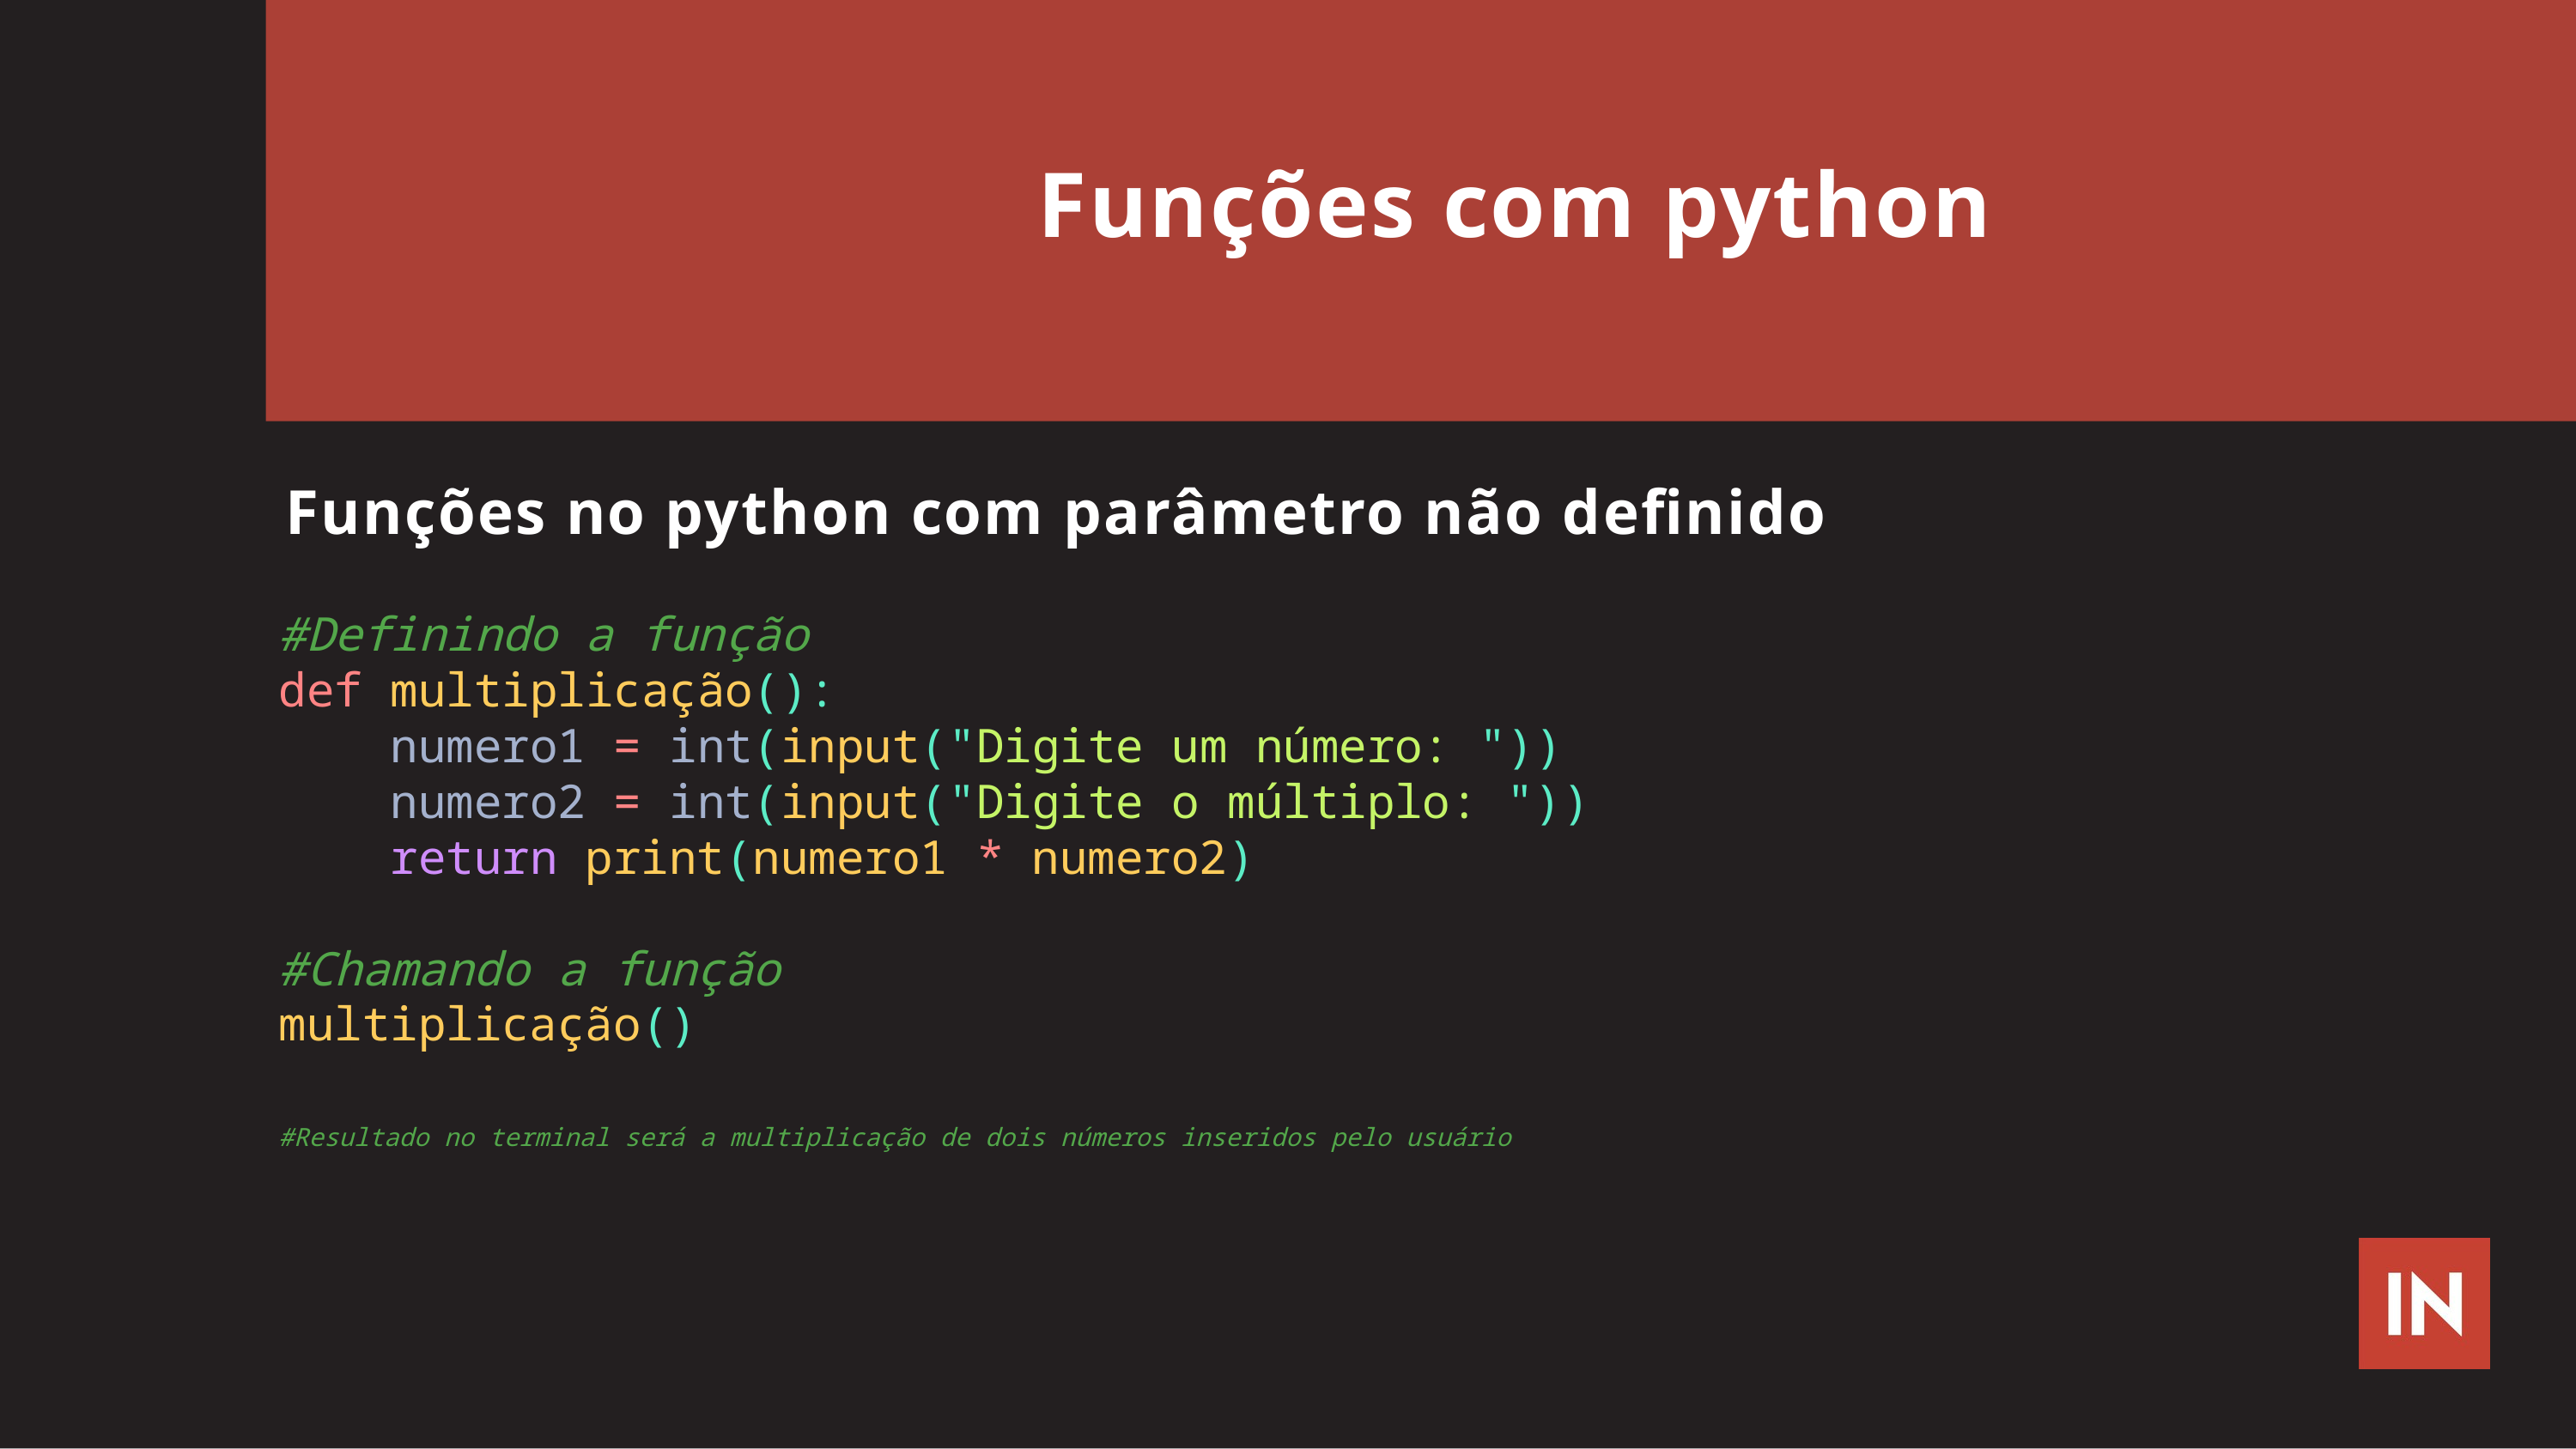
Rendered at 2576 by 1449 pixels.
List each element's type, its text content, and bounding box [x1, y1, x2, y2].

title Funções com python [193, 146, 2554, 391]
text_box #Resultado no terminal será a multiplicação de dois números inseridos pelo usuário [265, 1114, 2061, 1158]
text_box [265, 0, 2576, 421]
picture [2359, 1238, 2490, 1369]
text_box #Definindo a função def multiplicação(): numero1 = int(input("Digite um número: ")) numero2 = int(input("Digite o múltiplo: ")) return print(numero1 * numero2) #Chamando a função multiplicação() [265, 597, 2576, 1058]
text_box Funções no python com parâmetro não definido [0, 471, 2383, 547]
